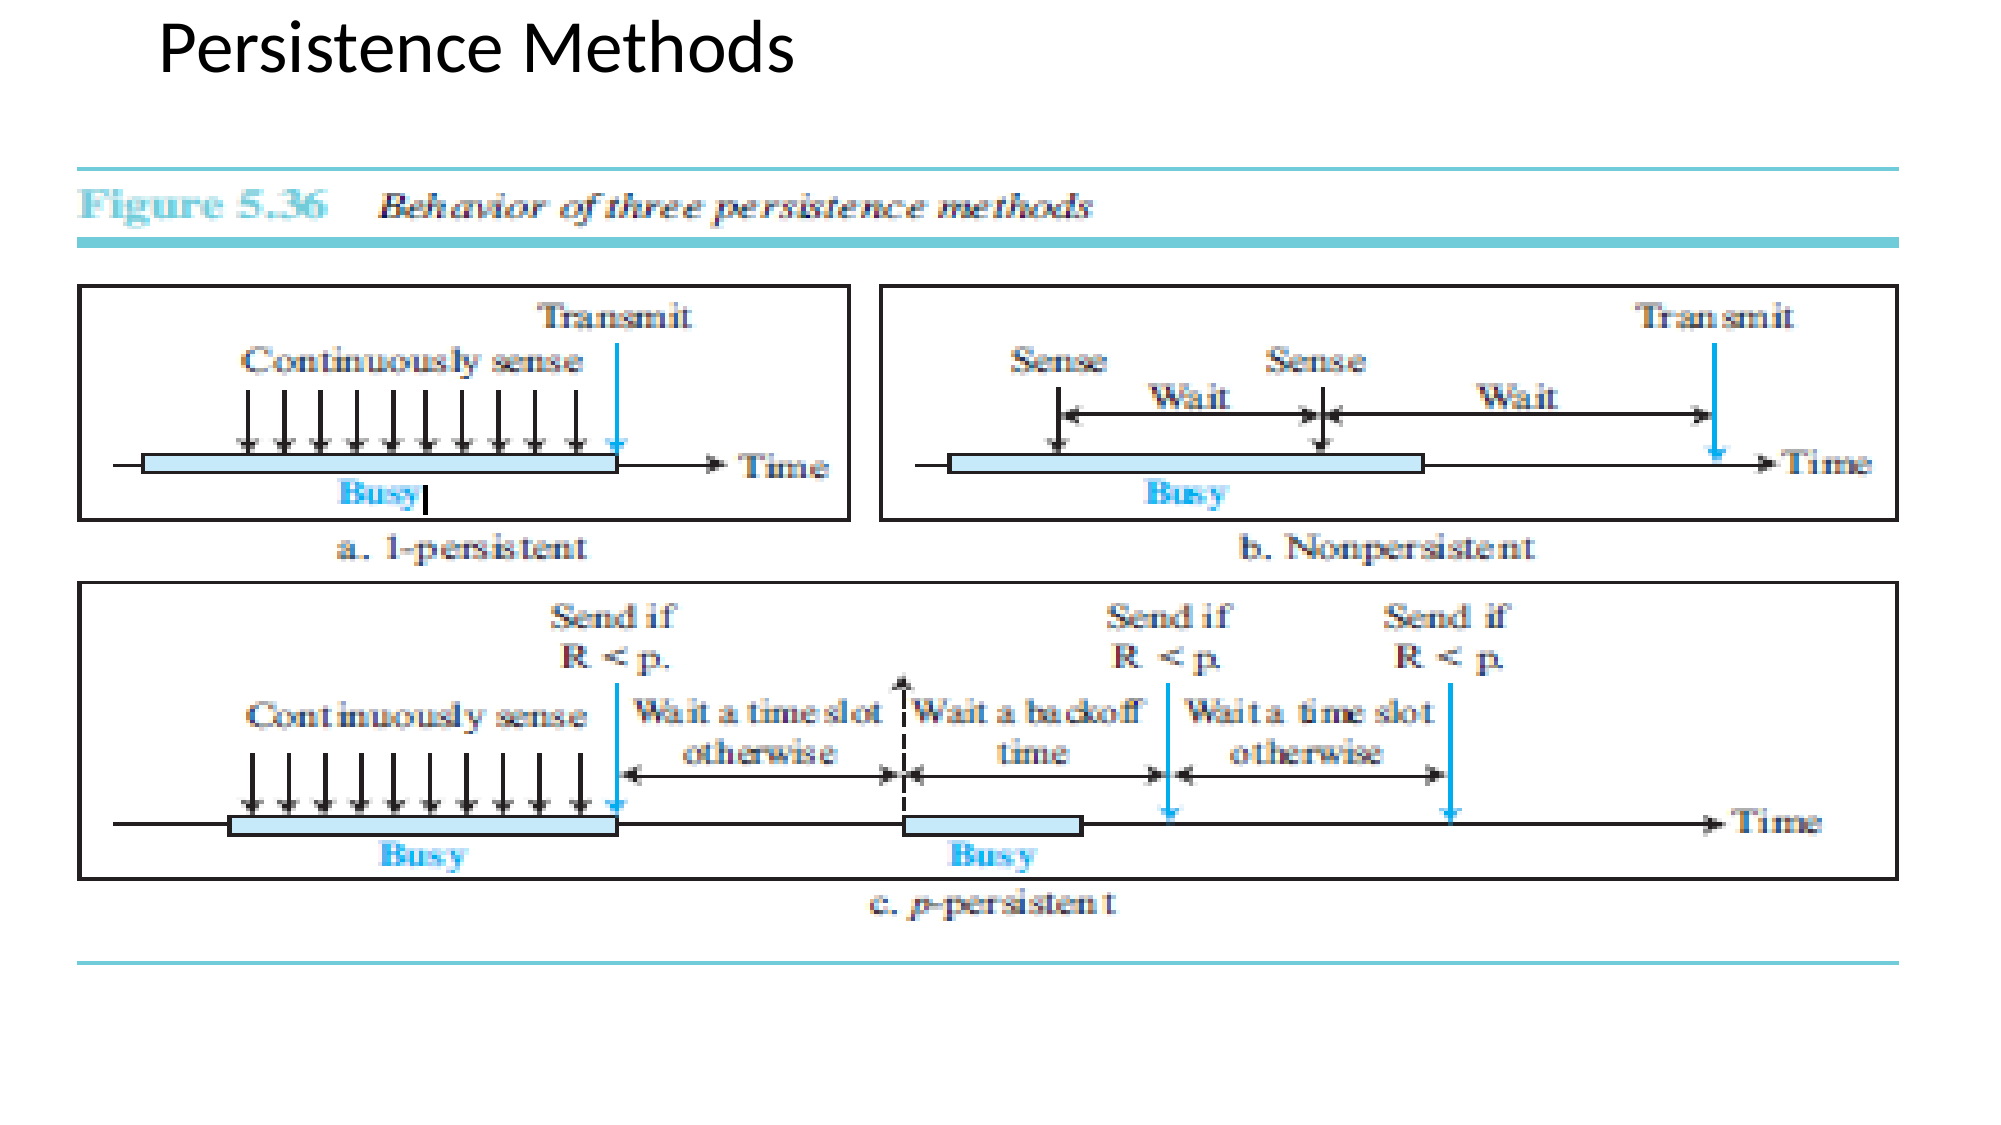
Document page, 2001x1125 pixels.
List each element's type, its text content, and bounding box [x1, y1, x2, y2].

title Persistence Methods [143, 0, 1869, 97]
picture [0, 120, 2000, 980]
